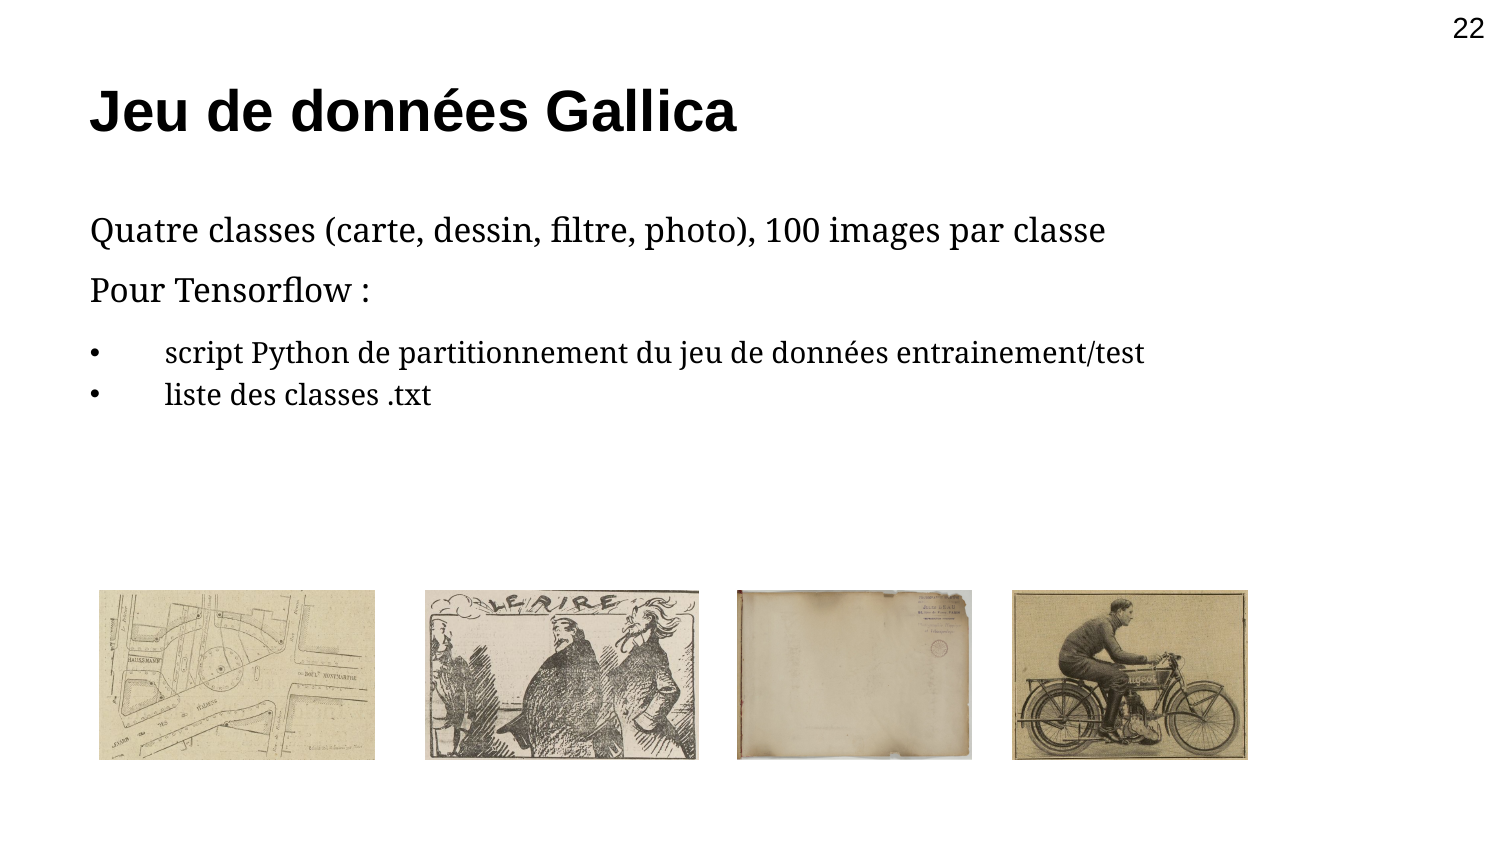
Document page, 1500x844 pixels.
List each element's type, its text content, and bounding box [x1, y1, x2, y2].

picture [737, 590, 972, 760]
picture [99, 590, 376, 760]
title Jeu de données Gallica [75, 65, 1475, 188]
slide_number 22 [1325, 2, 1500, 43]
list Quatre classes (carte, dessin, filtre, photo), 100 images par classe Pour Tensorflow : script Python de partitionnement du jeu de données entrainement/test liste des classes .txt [75, 187, 1388, 788]
picture [424, 590, 699, 760]
picture [1012, 590, 1248, 760]
